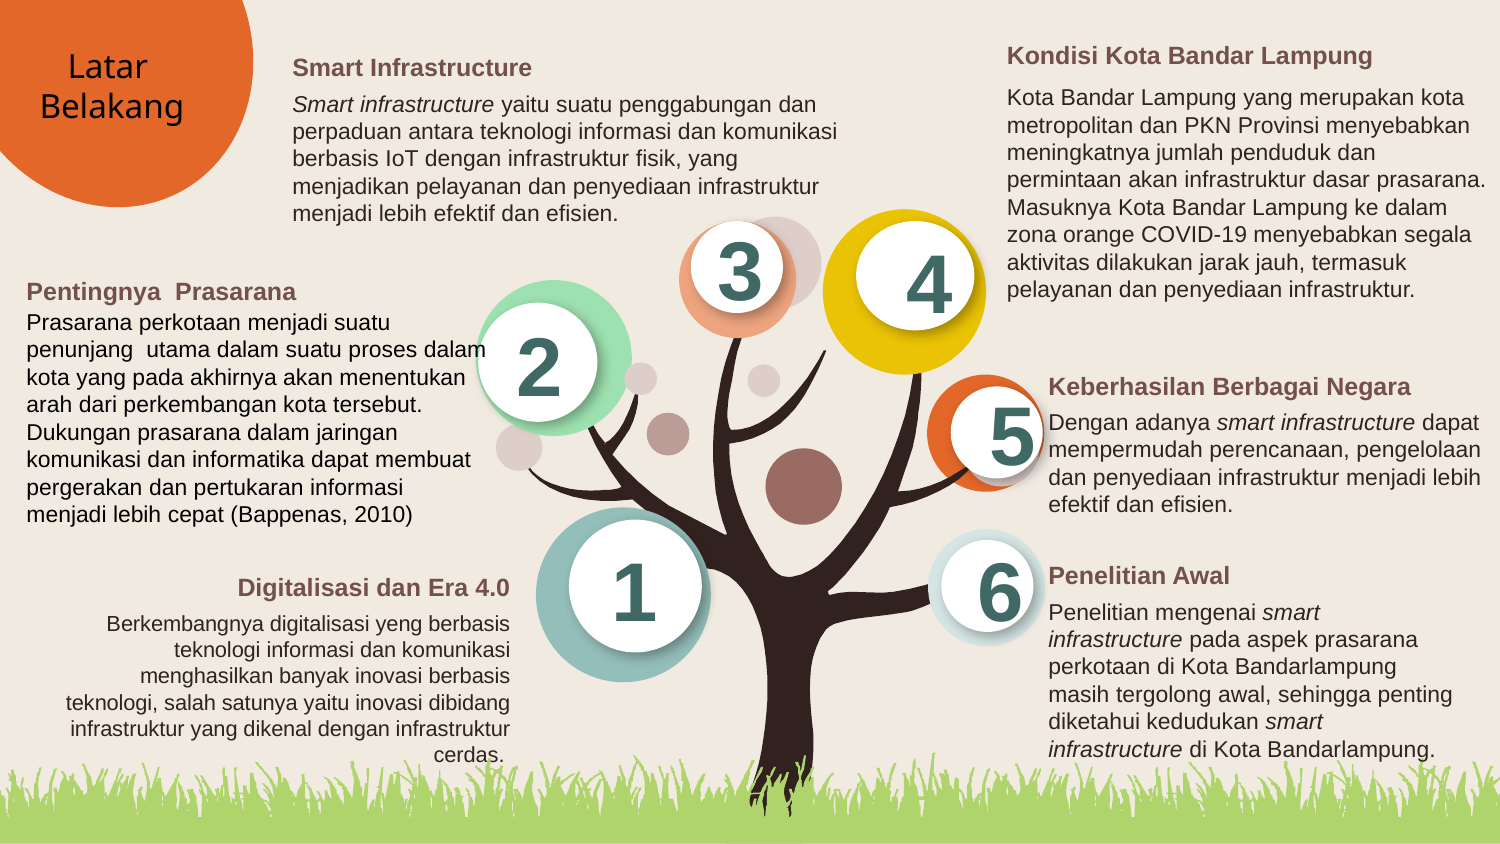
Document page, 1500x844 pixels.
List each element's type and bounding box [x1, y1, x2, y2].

text_box [475, 208, 1046, 844]
text_box [0, 0, 265, 276]
text_box [29, 563, 470, 777]
text_box [1033, 551, 1469, 772]
text_box [991, 31, 1500, 313]
text_box [277, 43, 857, 236]
text_box [11, 267, 503, 455]
text_box [1050, 761, 1500, 844]
text_box [0, 769, 470, 844]
text_box [1050, 362, 1500, 552]
